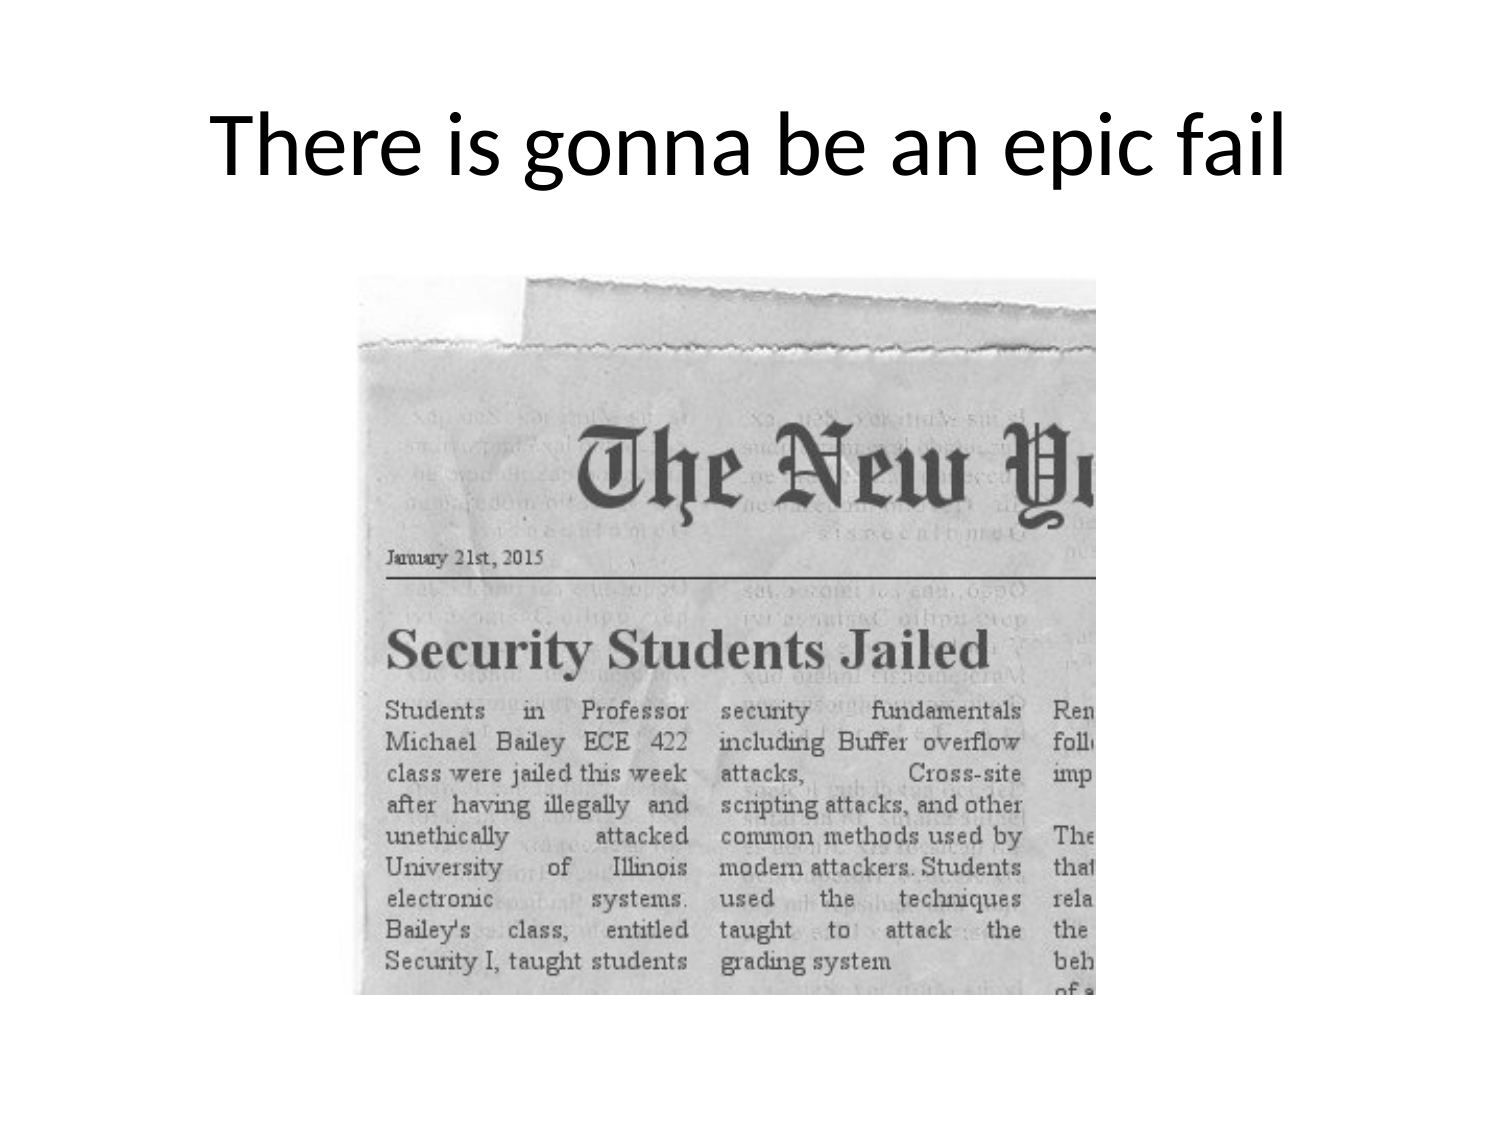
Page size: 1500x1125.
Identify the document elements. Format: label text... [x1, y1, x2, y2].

title There is gonna be an epic fail [75, 45, 1425, 233]
picture [323, 273, 1096, 995]
